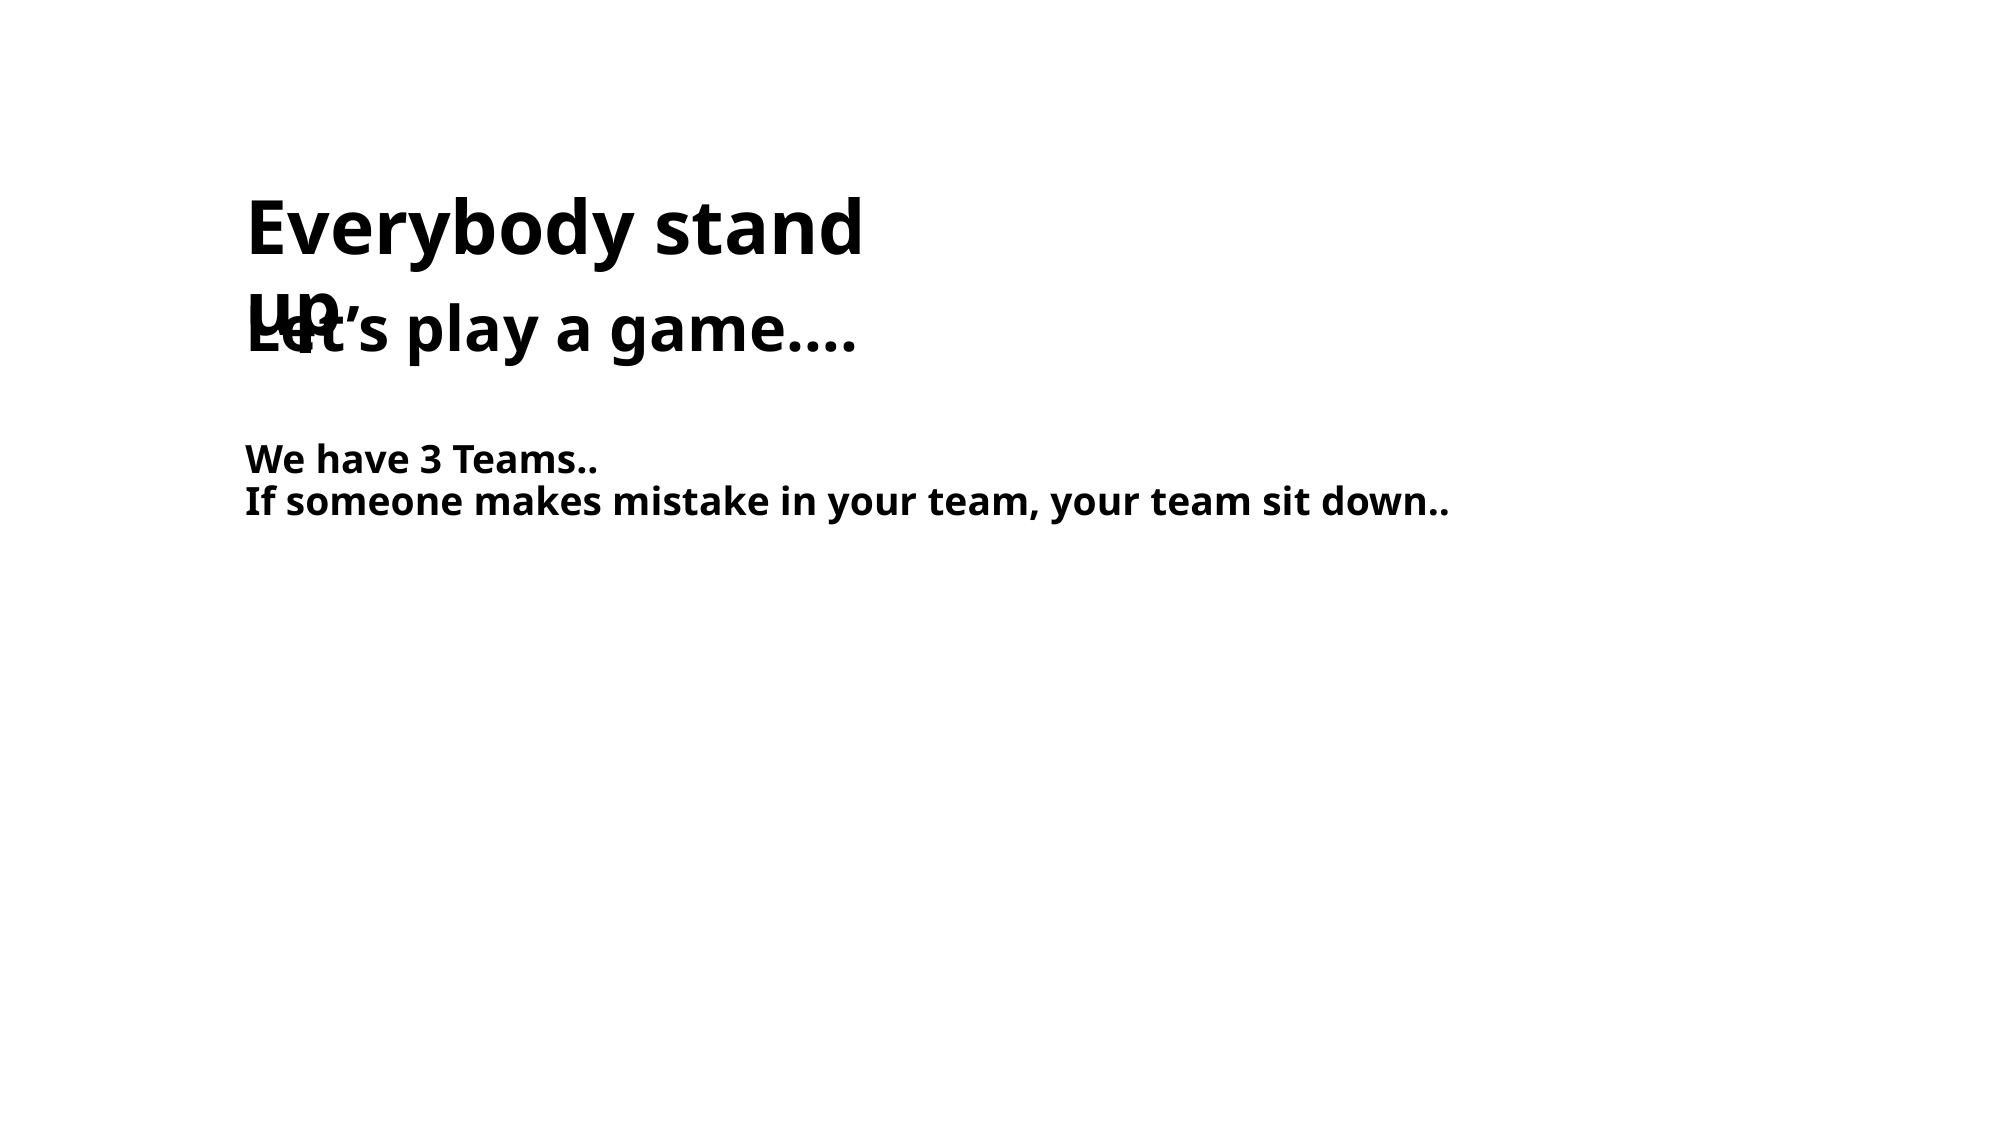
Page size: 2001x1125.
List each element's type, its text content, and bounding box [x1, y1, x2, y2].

text_box Let’s play a game…. [230, 289, 982, 420]
title Everybody stand up [230, 182, 982, 289]
text_box We have 3 Teams.. If someone makes mistake in your team, your team sit down.. [230, 432, 1486, 537]
